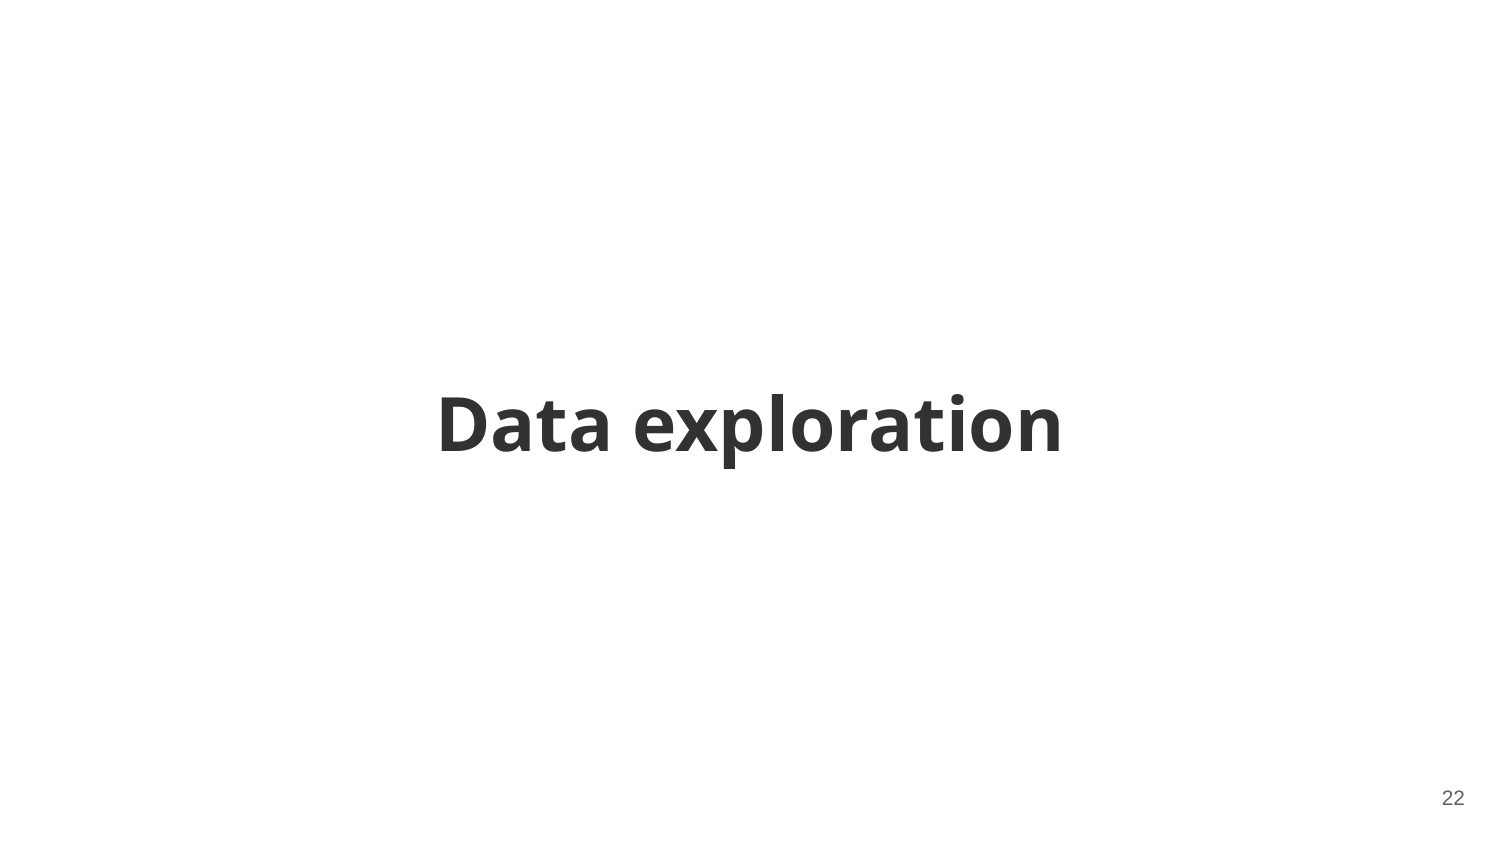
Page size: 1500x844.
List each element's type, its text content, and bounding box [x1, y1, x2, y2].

slide_number ‹#› [1389, 764, 1480, 830]
title Data exploration [51, 352, 1449, 491]
